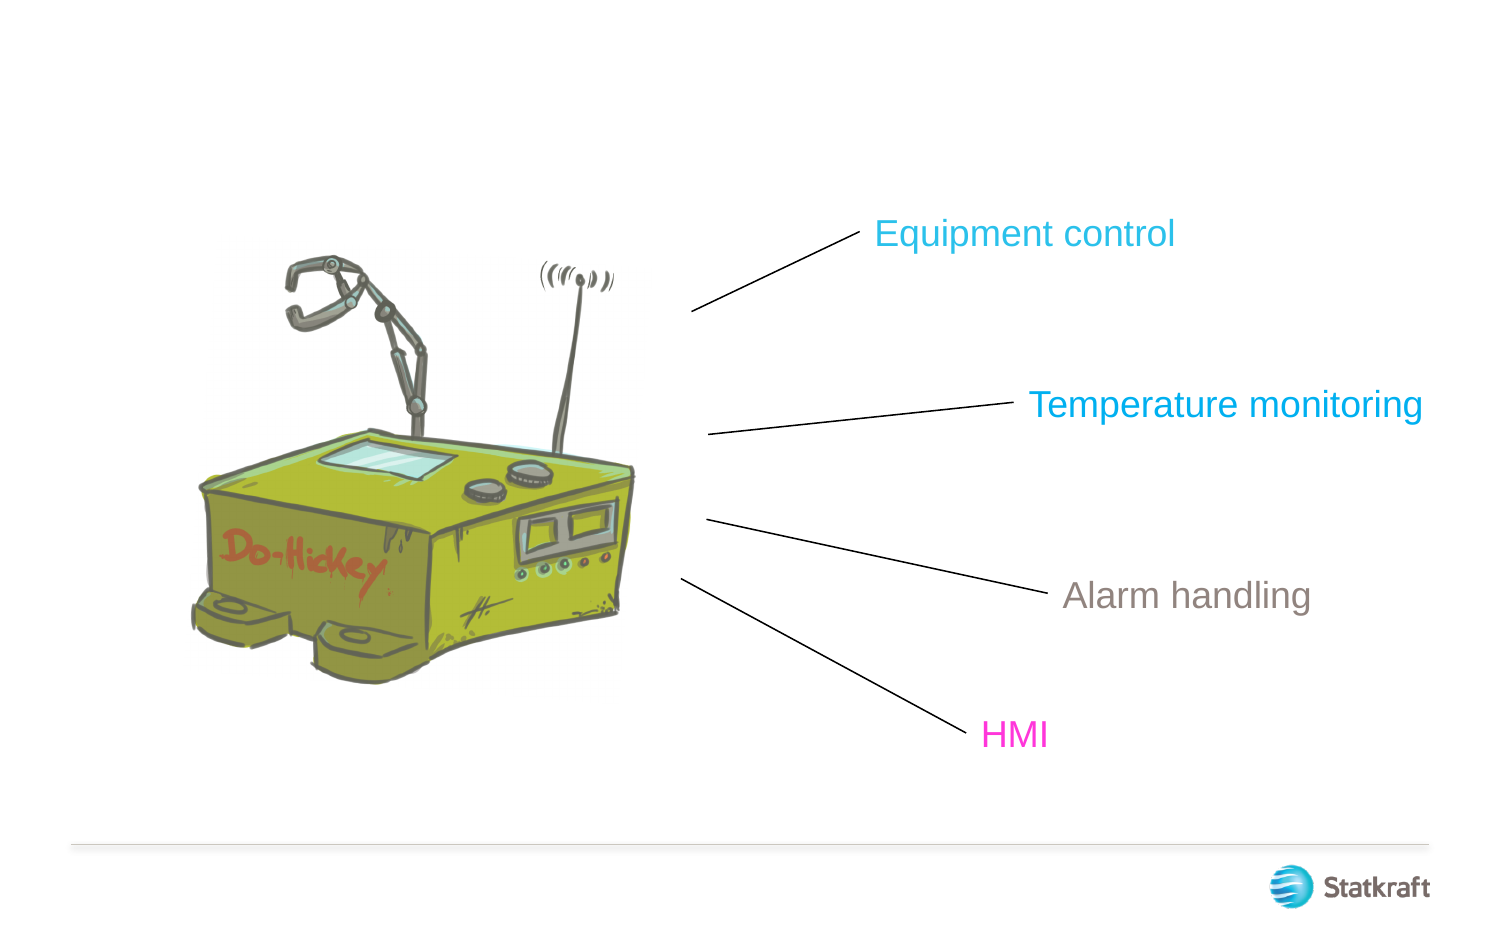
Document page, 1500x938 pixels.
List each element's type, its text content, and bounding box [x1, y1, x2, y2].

text_box Equipment control [859, 201, 1202, 262]
text_box Alarm handling [1047, 563, 1327, 624]
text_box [707, 402, 1012, 435]
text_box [680, 578, 966, 734]
text_box HMI [966, 703, 1065, 763]
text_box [706, 519, 1047, 594]
text_box Temperature monitoring [1013, 372, 1439, 433]
picture [1267, 862, 1430, 911]
picture [184, 235, 652, 703]
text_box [691, 231, 858, 312]
